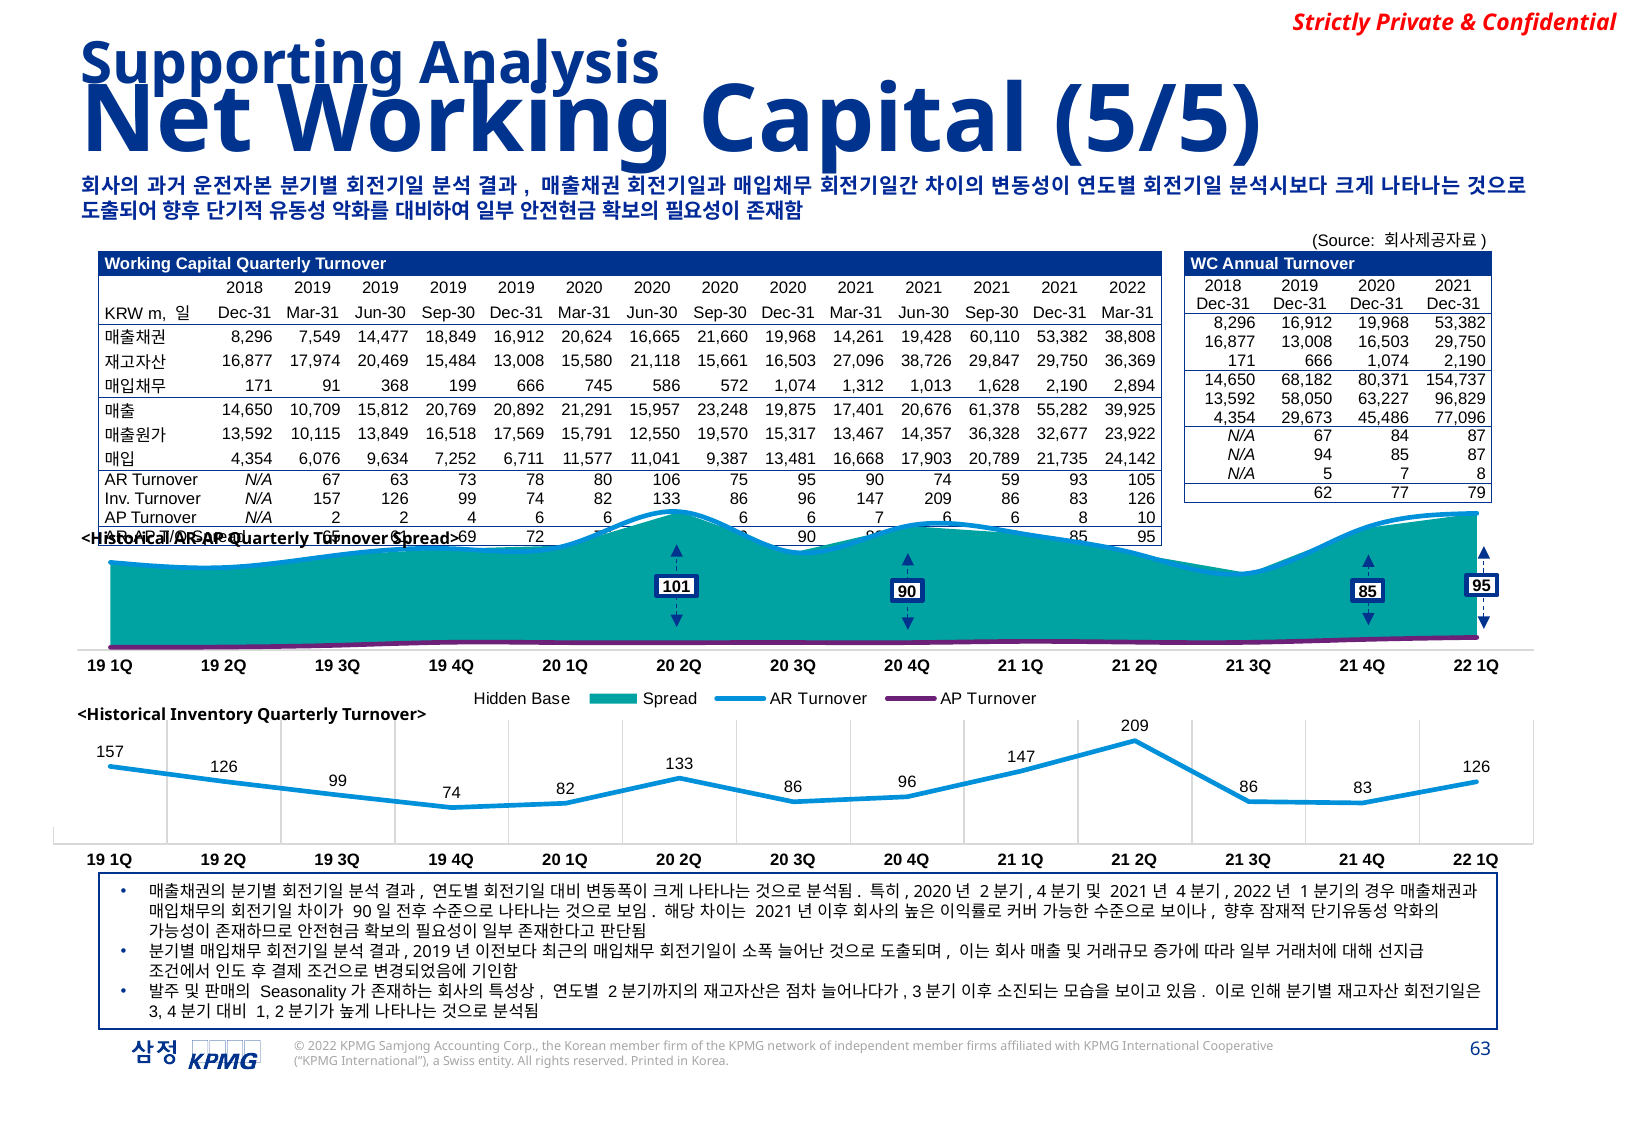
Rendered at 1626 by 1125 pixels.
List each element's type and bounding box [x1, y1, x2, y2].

table_header [1185, 259, 1491, 276]
table_cell [1185, 484, 1491, 489]
table_cell [99, 471, 1161, 489]
table_cell [1185, 276, 1491, 313]
table_cell [1185, 427, 1491, 483]
text_box [98, 872, 1498, 1030]
table_header [99, 252, 1161, 275]
table_cell [1185, 314, 1491, 370]
text_box [65, 37, 1527, 259]
table_cell [1185, 371, 1491, 426]
table_cell [99, 398, 1161, 470]
table_cell [99, 276, 1161, 324]
picture [129, 1038, 263, 1071]
table_cell [99, 325, 1161, 397]
chart [22, 489, 1565, 872]
